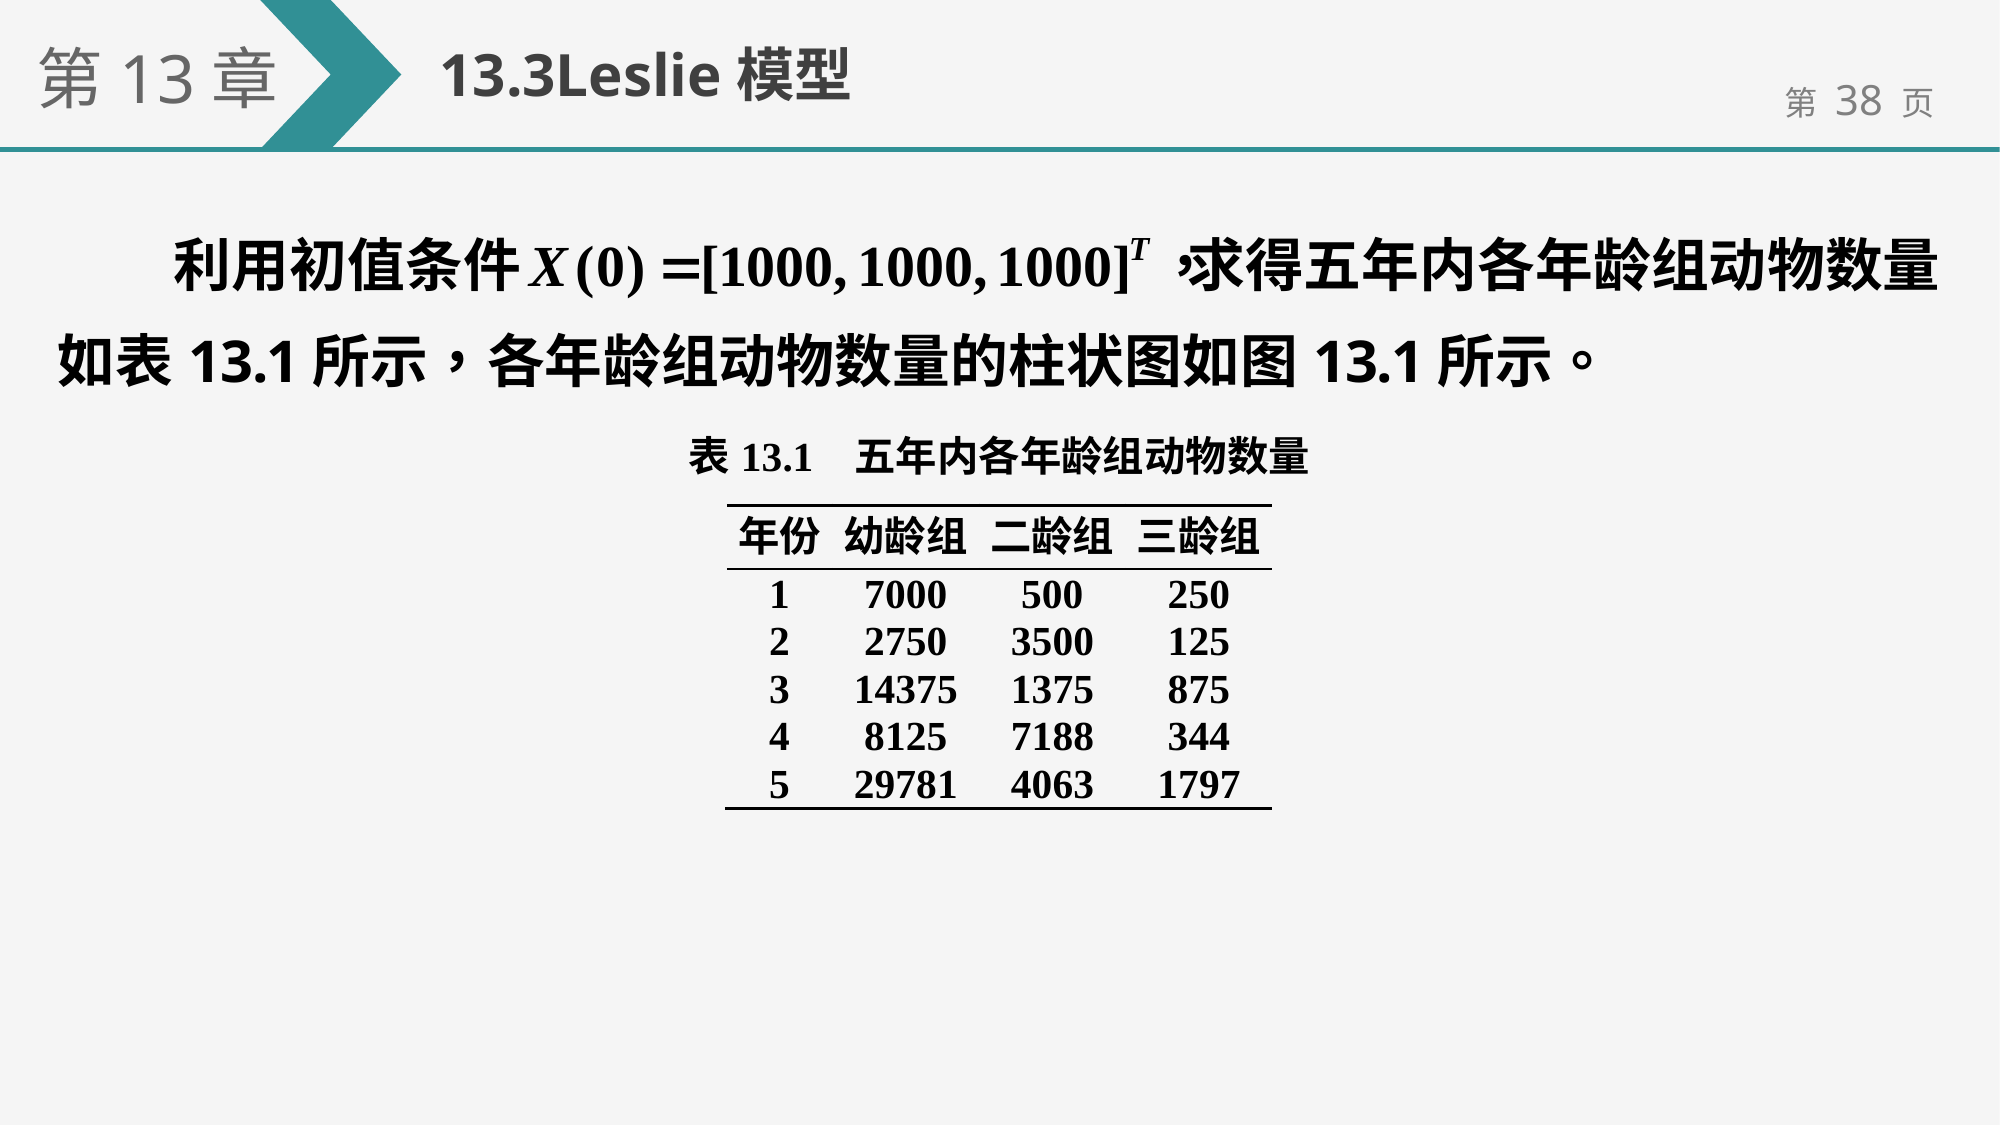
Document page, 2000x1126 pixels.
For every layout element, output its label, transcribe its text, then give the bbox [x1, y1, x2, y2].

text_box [57, 217, 1937, 861]
text_box [258, 0, 403, 148]
text_box 第13章 [21, 29, 294, 125]
text_box 13.3Leslie模型 [424, 31, 1366, 116]
